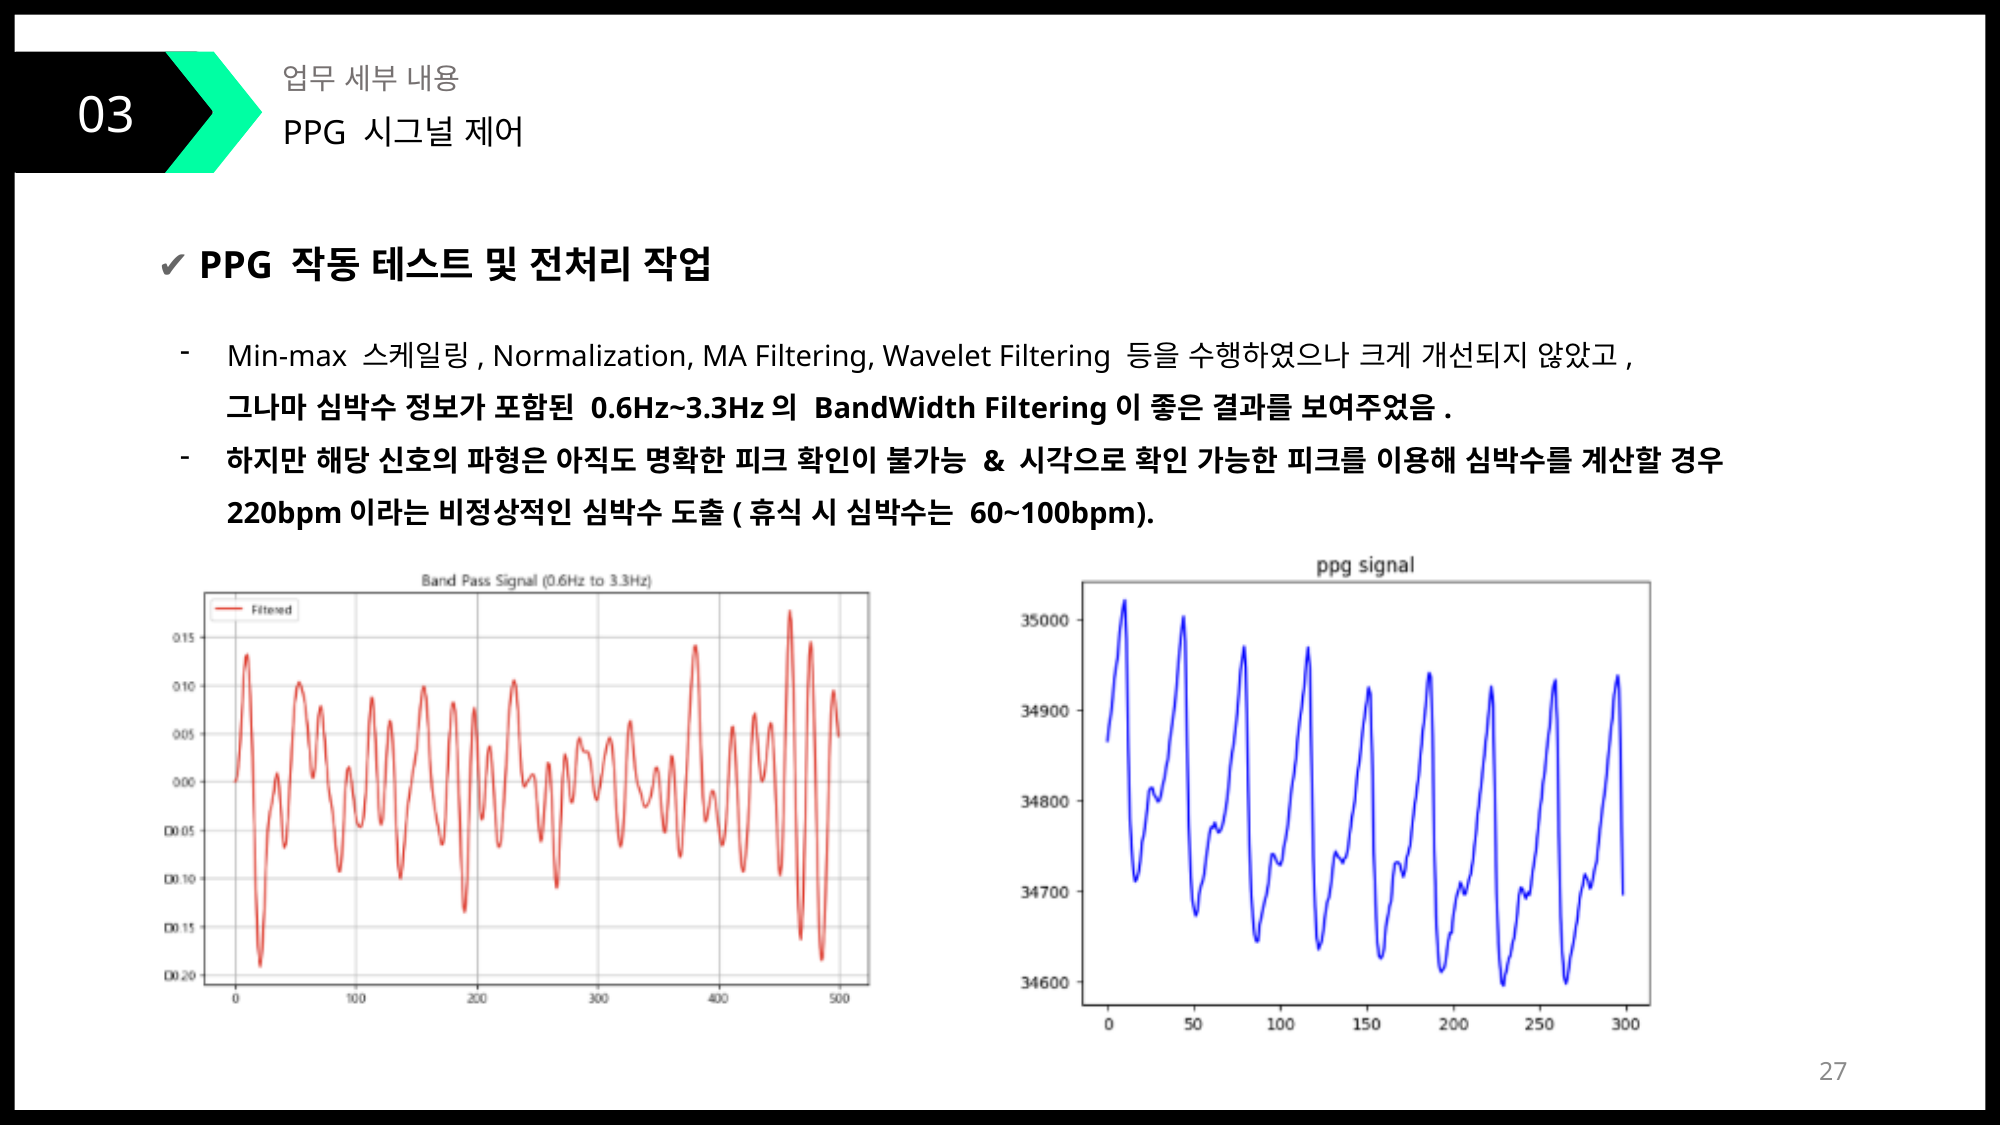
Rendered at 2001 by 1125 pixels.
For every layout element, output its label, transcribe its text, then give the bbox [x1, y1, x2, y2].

text_box 03 [0, 50, 211, 174]
picture [968, 535, 1691, 1050]
text_box Min-max 스케일링, Normalization, MA Filtering, Wavelet Filtering 등을 수행하였으나 크게 개선되지 않았고, 그나마 심박수 정보가 포함된 0.6Hz~3.3Hz의 BandWidth Filtering이 좋은 결과를 보여주었음. 하지만 해당 신호의 파형은 아직도 명확한 피크 확인이 불가능 & 시각으로 확인 가능한 피크를 이용해 심박수를 계산할 경우 220bpm이라는 비정상적인 심박수 도출(휴식 시 심박수는 60~100bpm). [165, 312, 1758, 537]
text_box [162, 50, 264, 174]
text_box 업무 세부 내용 [267, 53, 500, 103]
text_box PPG 시그널 제어 [267, 103, 778, 159]
picture [163, 567, 883, 1031]
text_box ✔ PPG 작동 테스트 및 전처리 작업 [142, 233, 729, 294]
slide_number 27 [1412, 1042, 1863, 1103]
text_box [0, 0, 2000, 1125]
